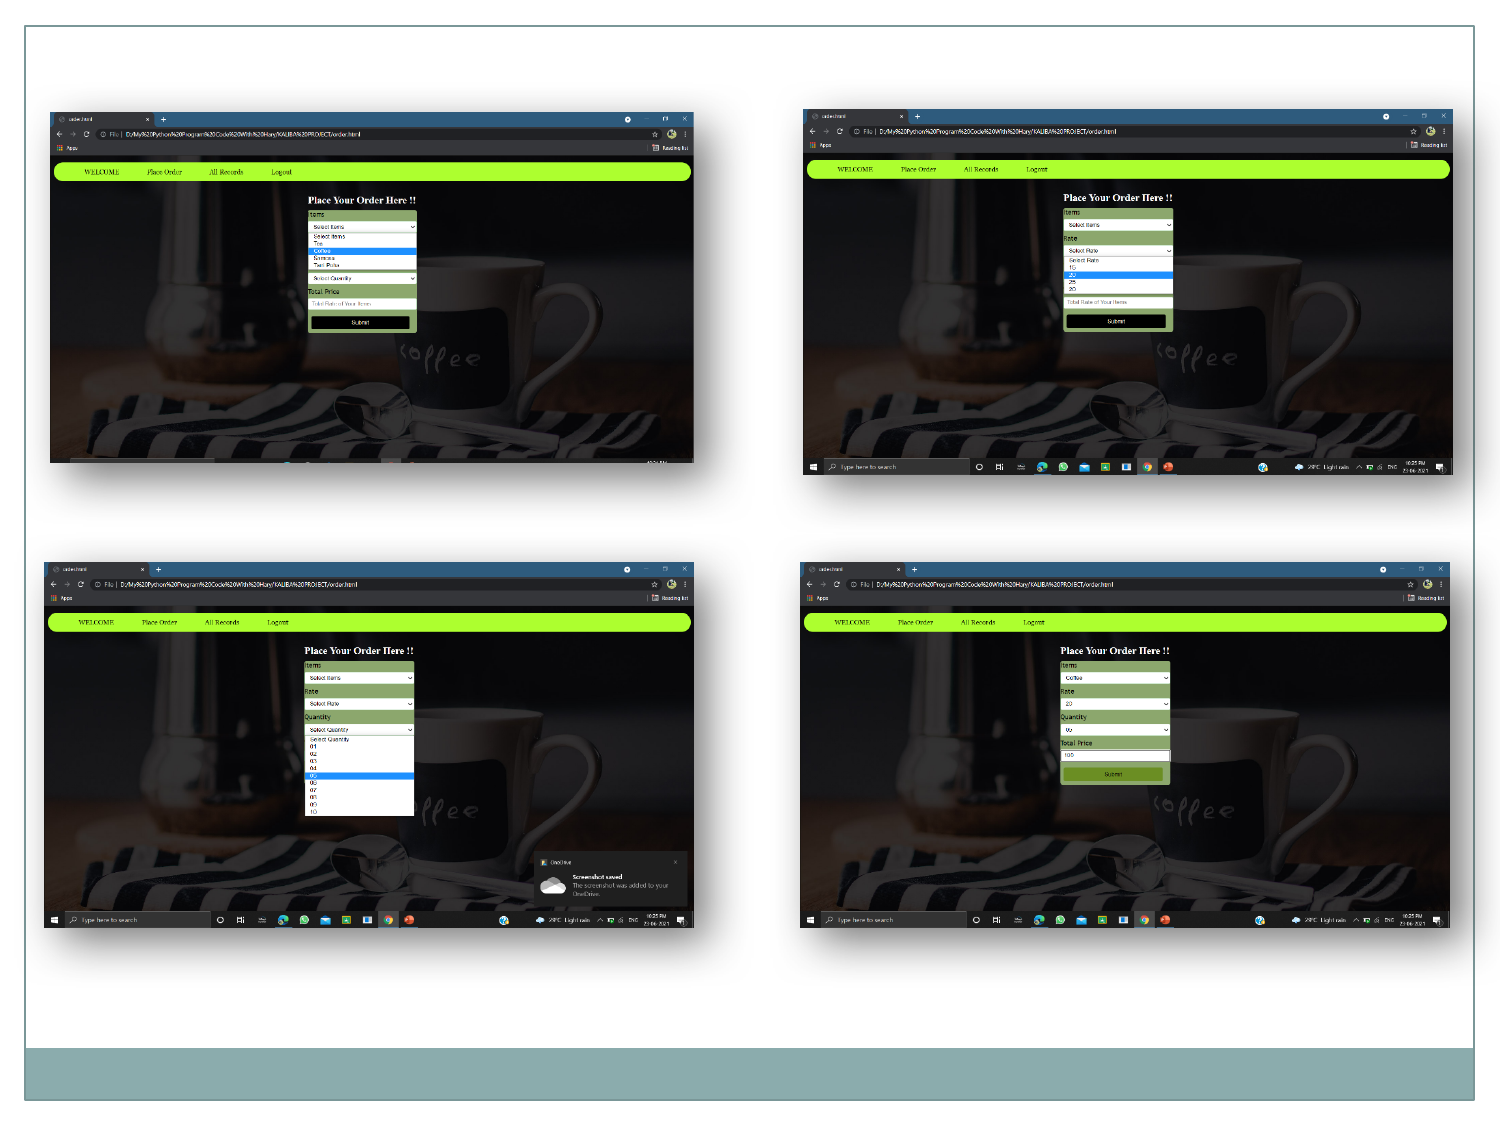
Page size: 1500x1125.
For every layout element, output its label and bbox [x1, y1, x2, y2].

picture [44, 562, 694, 928]
picture [49, 112, 694, 464]
picture [802, 109, 1453, 475]
picture [799, 562, 1450, 928]
